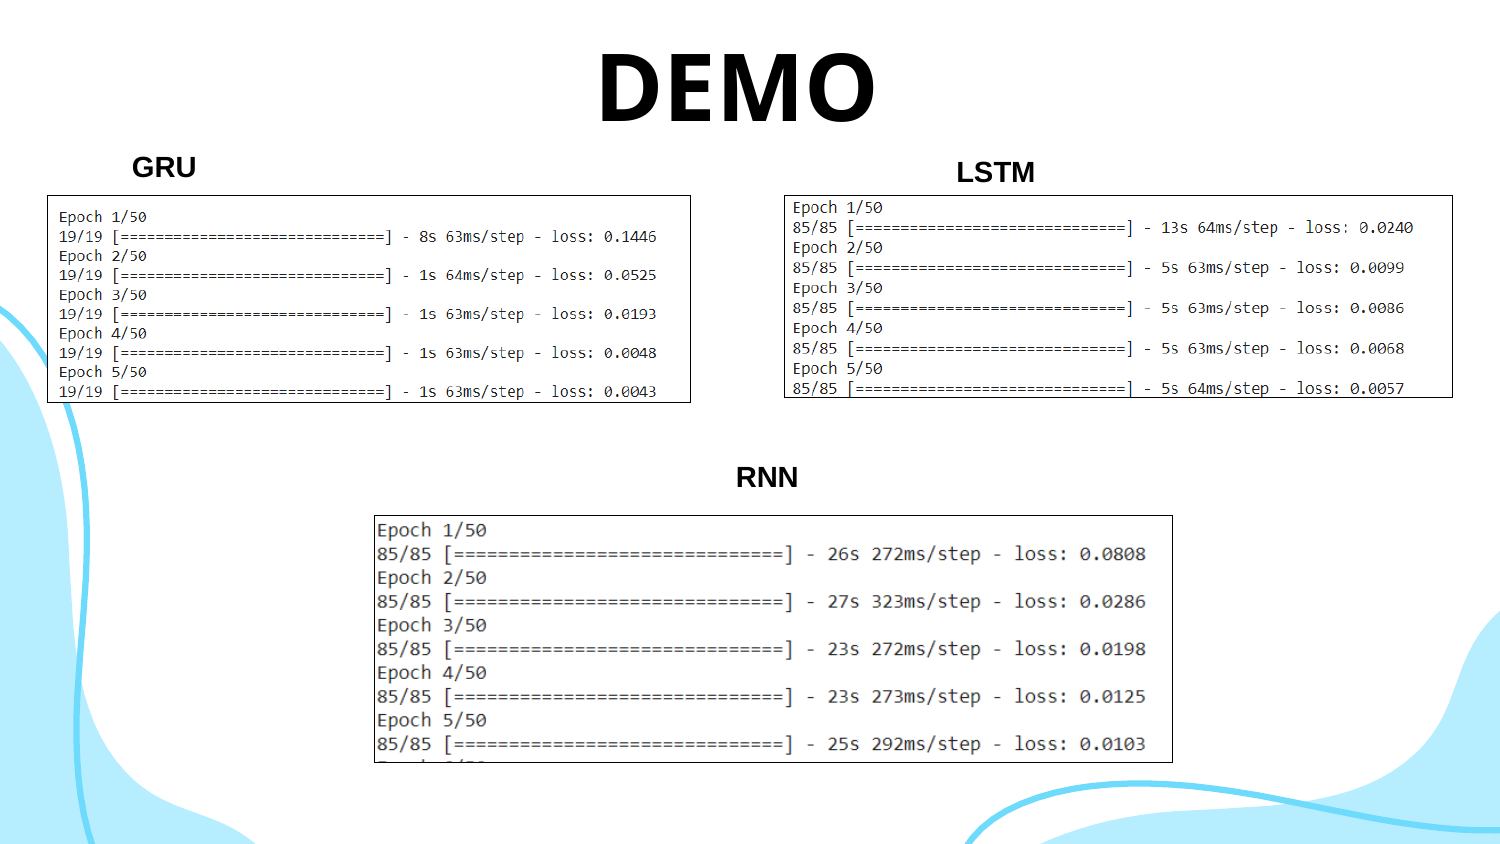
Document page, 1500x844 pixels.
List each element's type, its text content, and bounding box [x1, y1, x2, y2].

picture [784, 195, 1453, 398]
text_box LSTM [941, 145, 1392, 194]
text_box GRU [116, 140, 567, 191]
picture [46, 195, 691, 404]
text_box RNN [542, 450, 993, 501]
picture [374, 514, 1173, 763]
text_box DEMO [104, 32, 1369, 127]
